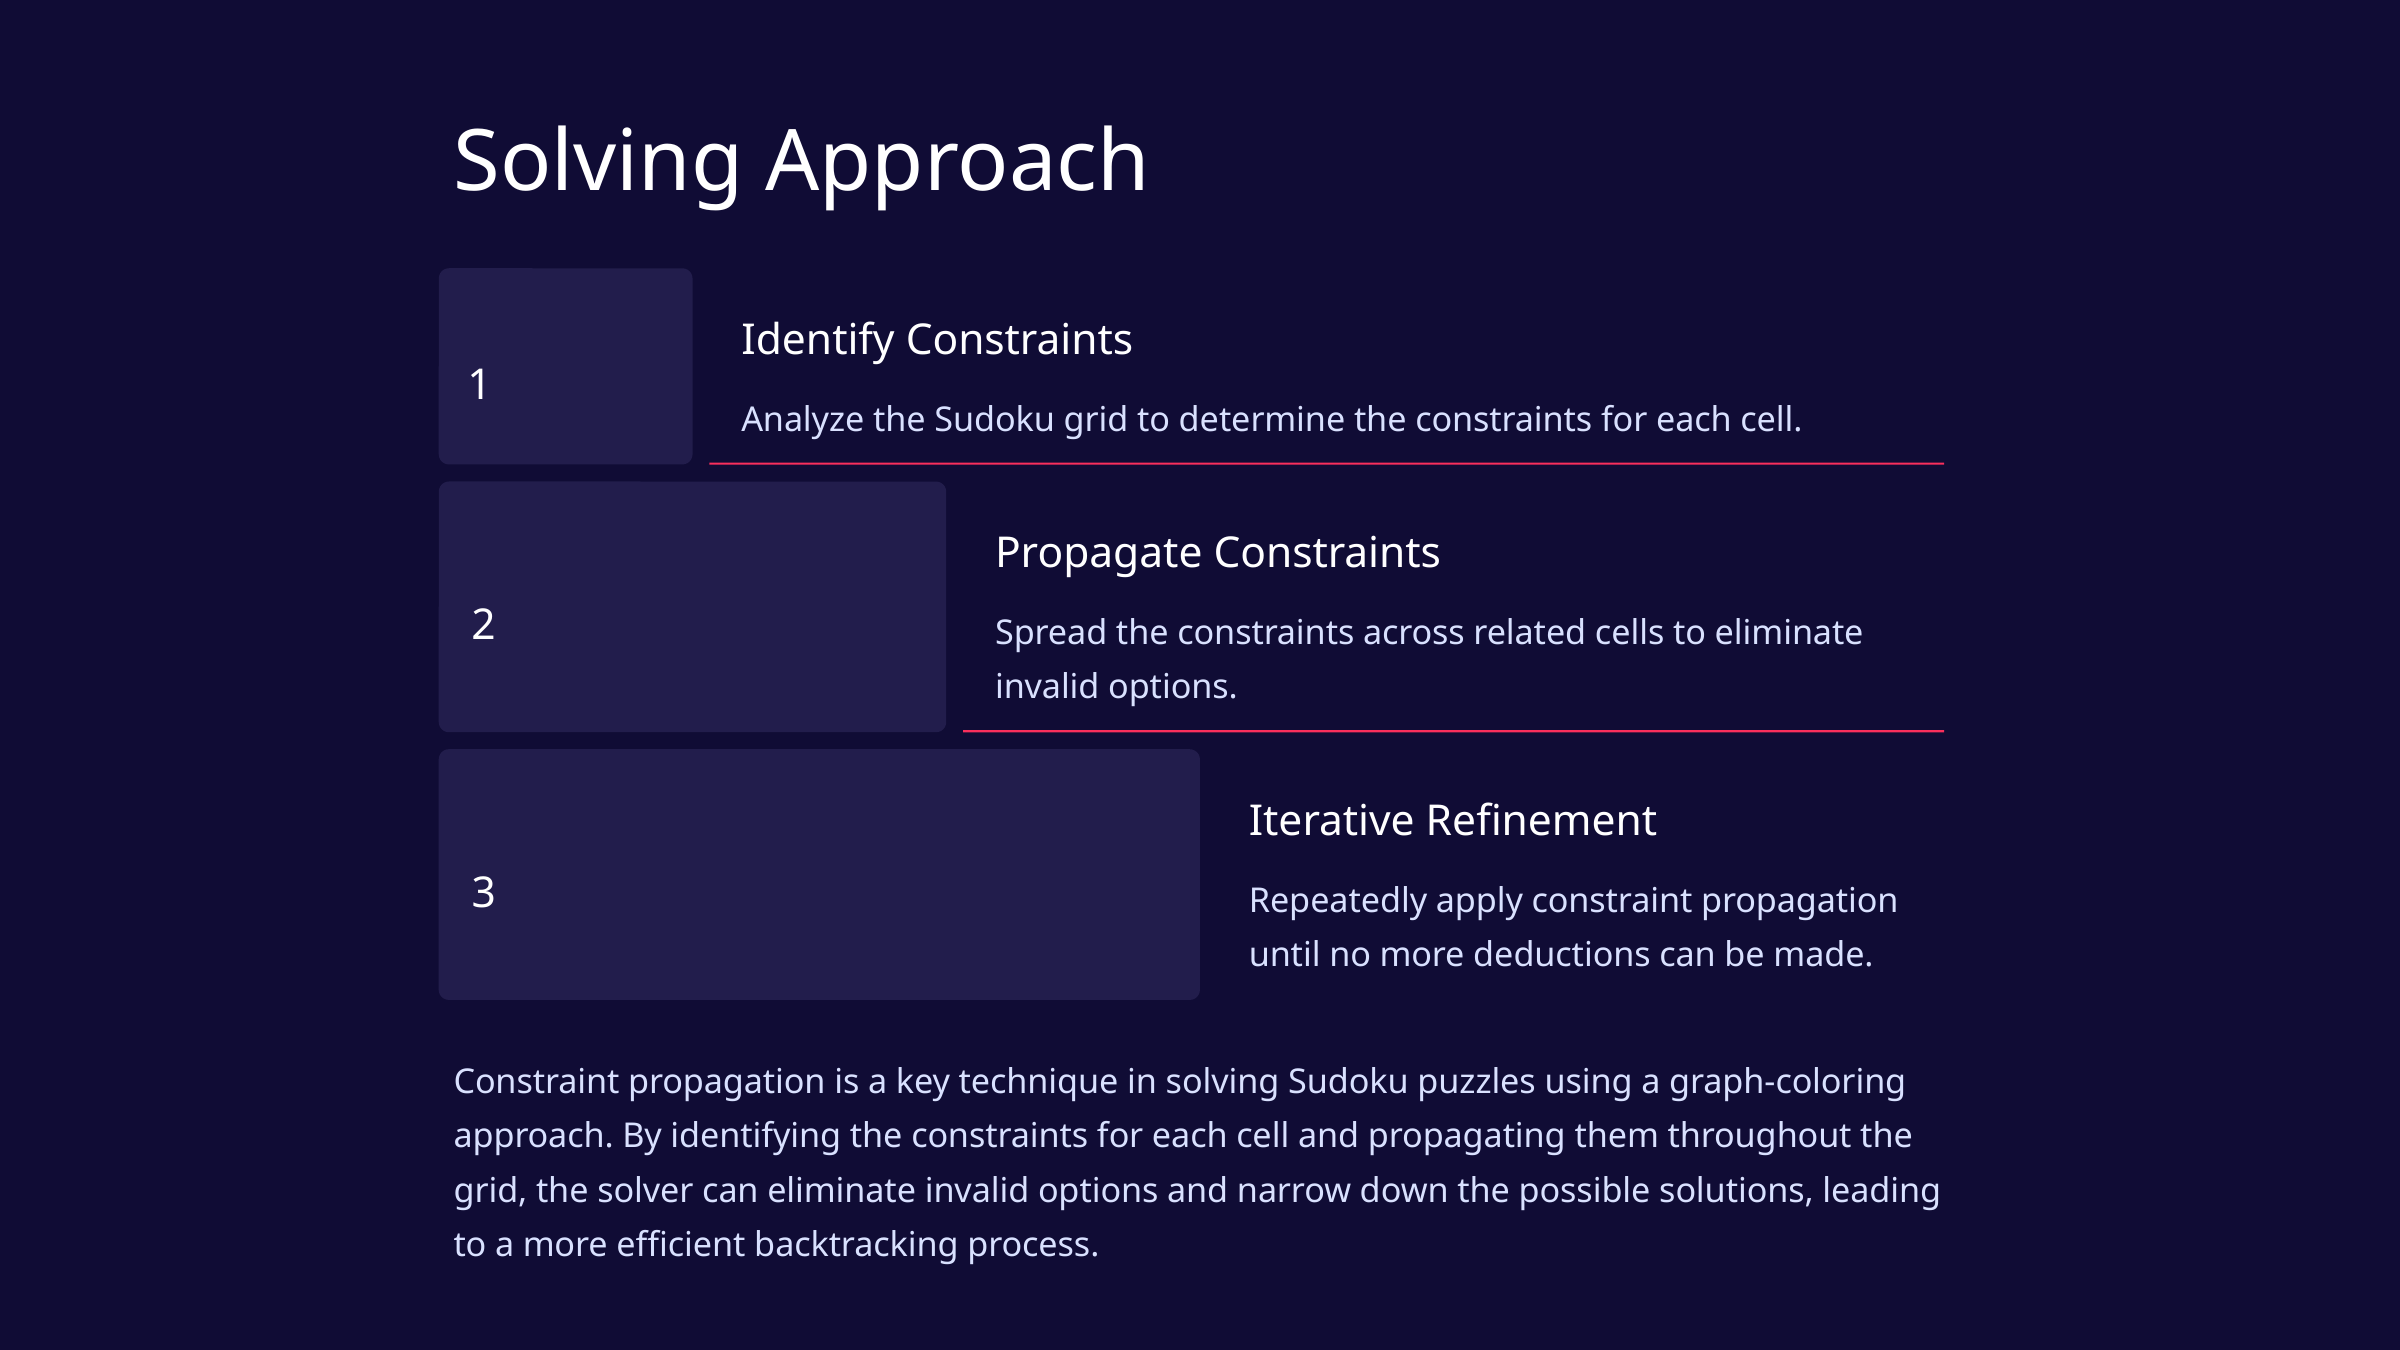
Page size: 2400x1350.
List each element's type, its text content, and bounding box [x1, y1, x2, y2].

text_box [438, 268, 693, 465]
text_box [438, 749, 1200, 1000]
text_box Constraint propagation is a key technique in solving Sudoku puzzles using a graph-coloring approach. By identifying the constraints for each cell and propagating them throughout the grid, the solver can eliminate invalid options and narrow down the possible solutions, leading to a more efficient backtracking process. [438, 1038, 1962, 1257]
text_box Propagate Constraints [980, 515, 1406, 569]
text_box 2 [472, 572, 495, 641]
text_box [438, 481, 947, 733]
text_box Solving Approach [438, 93, 1291, 201]
text_box [0, 0, 2400, 1350]
text_box 3 [472, 840, 495, 909]
text_box Repeatedly apply constraint propagation until no more deductions can be made. [1234, 856, 1928, 966]
text_box Spread the constraints across related cells to eliminate invalid options. [980, 589, 1928, 699]
text_box Iterative Refinement [1233, 783, 1660, 837]
text_box Analyze the Sudoku grid to determine the constraints for each cell. [726, 376, 1787, 431]
text_box 1 [472, 332, 487, 401]
text_box Identify Constraints [726, 302, 1153, 356]
